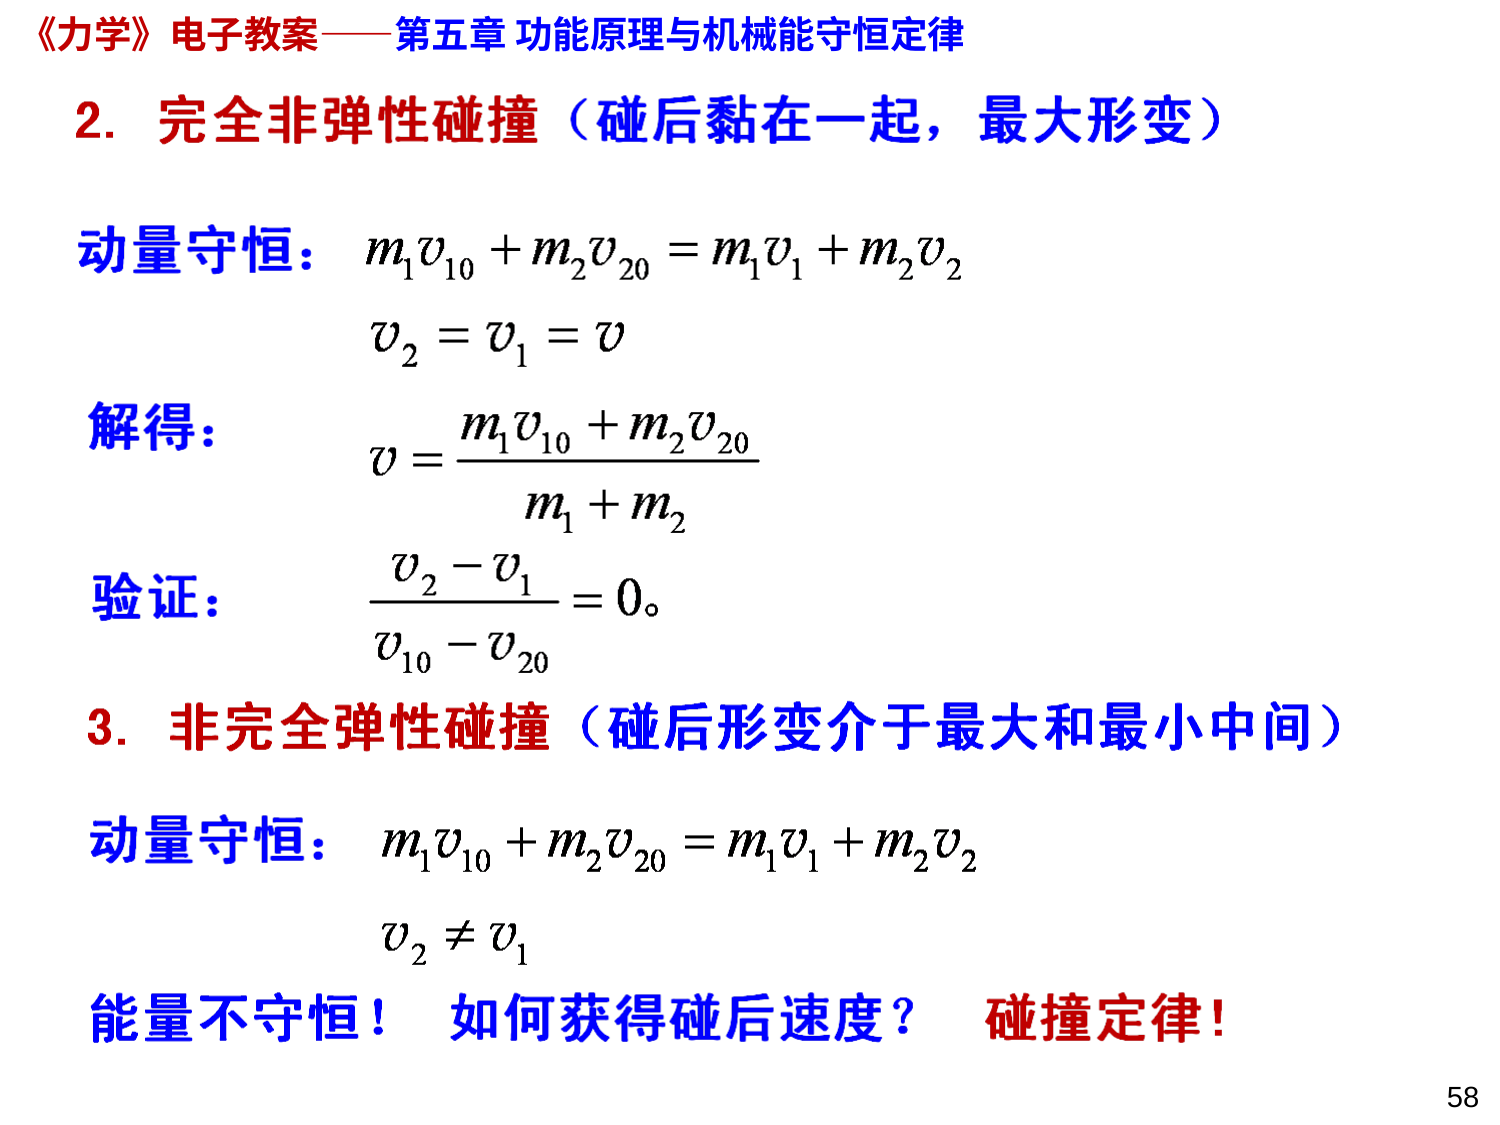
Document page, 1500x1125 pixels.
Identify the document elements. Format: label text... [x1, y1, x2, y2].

picture [40, 66, 1301, 157]
picture [52, 373, 286, 464]
picture [40, 196, 975, 382]
picture [52, 892, 1267, 1056]
picture [52, 786, 990, 887]
slide_number 58 [1143, 1070, 1495, 1114]
picture [52, 385, 1423, 764]
picture [57, 543, 290, 634]
